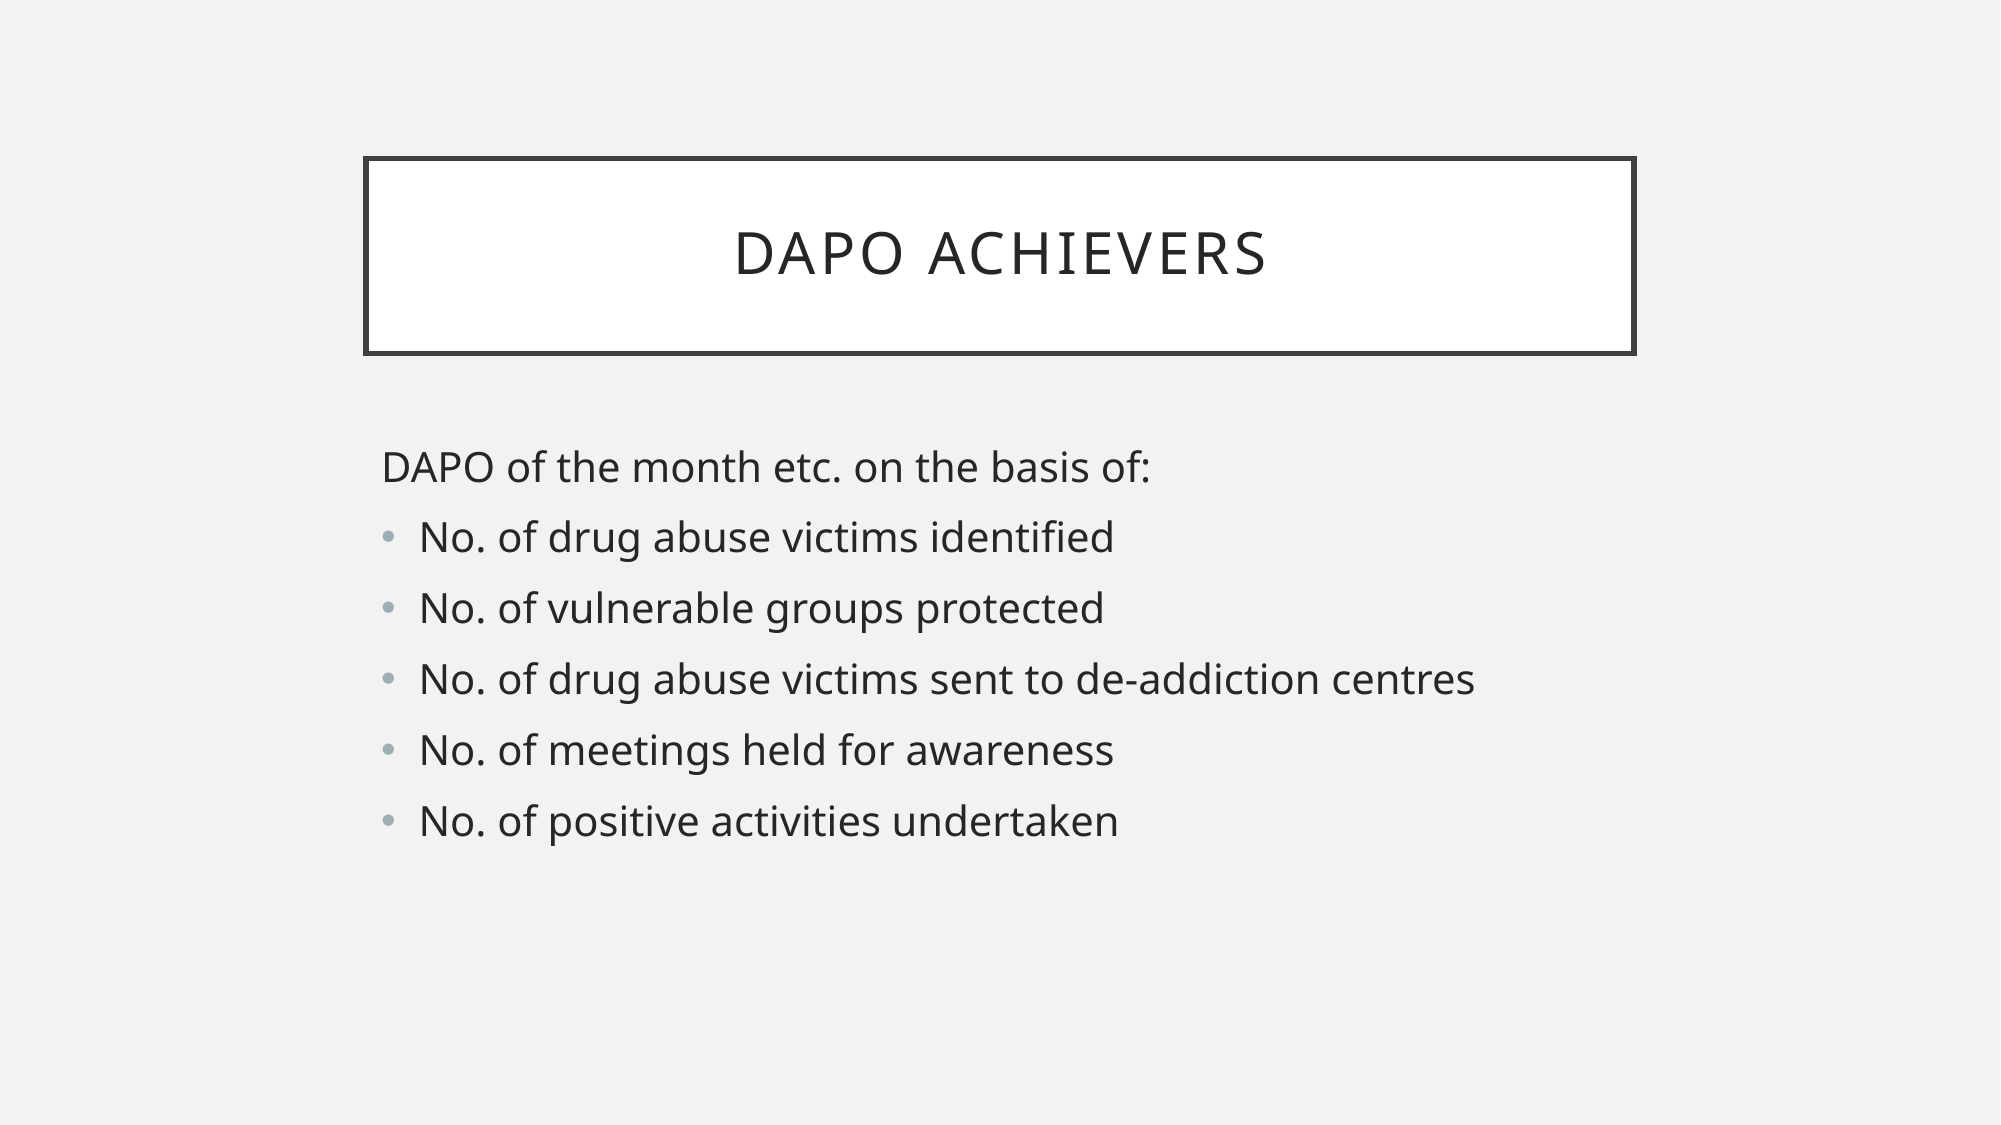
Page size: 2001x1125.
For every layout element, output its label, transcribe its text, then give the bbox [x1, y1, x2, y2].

list DAPO of the month etc. on the basis of: No. of drug abuse victims identified No. of vulnerable groups protected No. of drug abuse victims sent to de-addiction centres No. of meetings held for awareness No. of positive activities undertaken [366, 432, 1634, 942]
title DAPO achievers [363, 156, 1637, 356]
